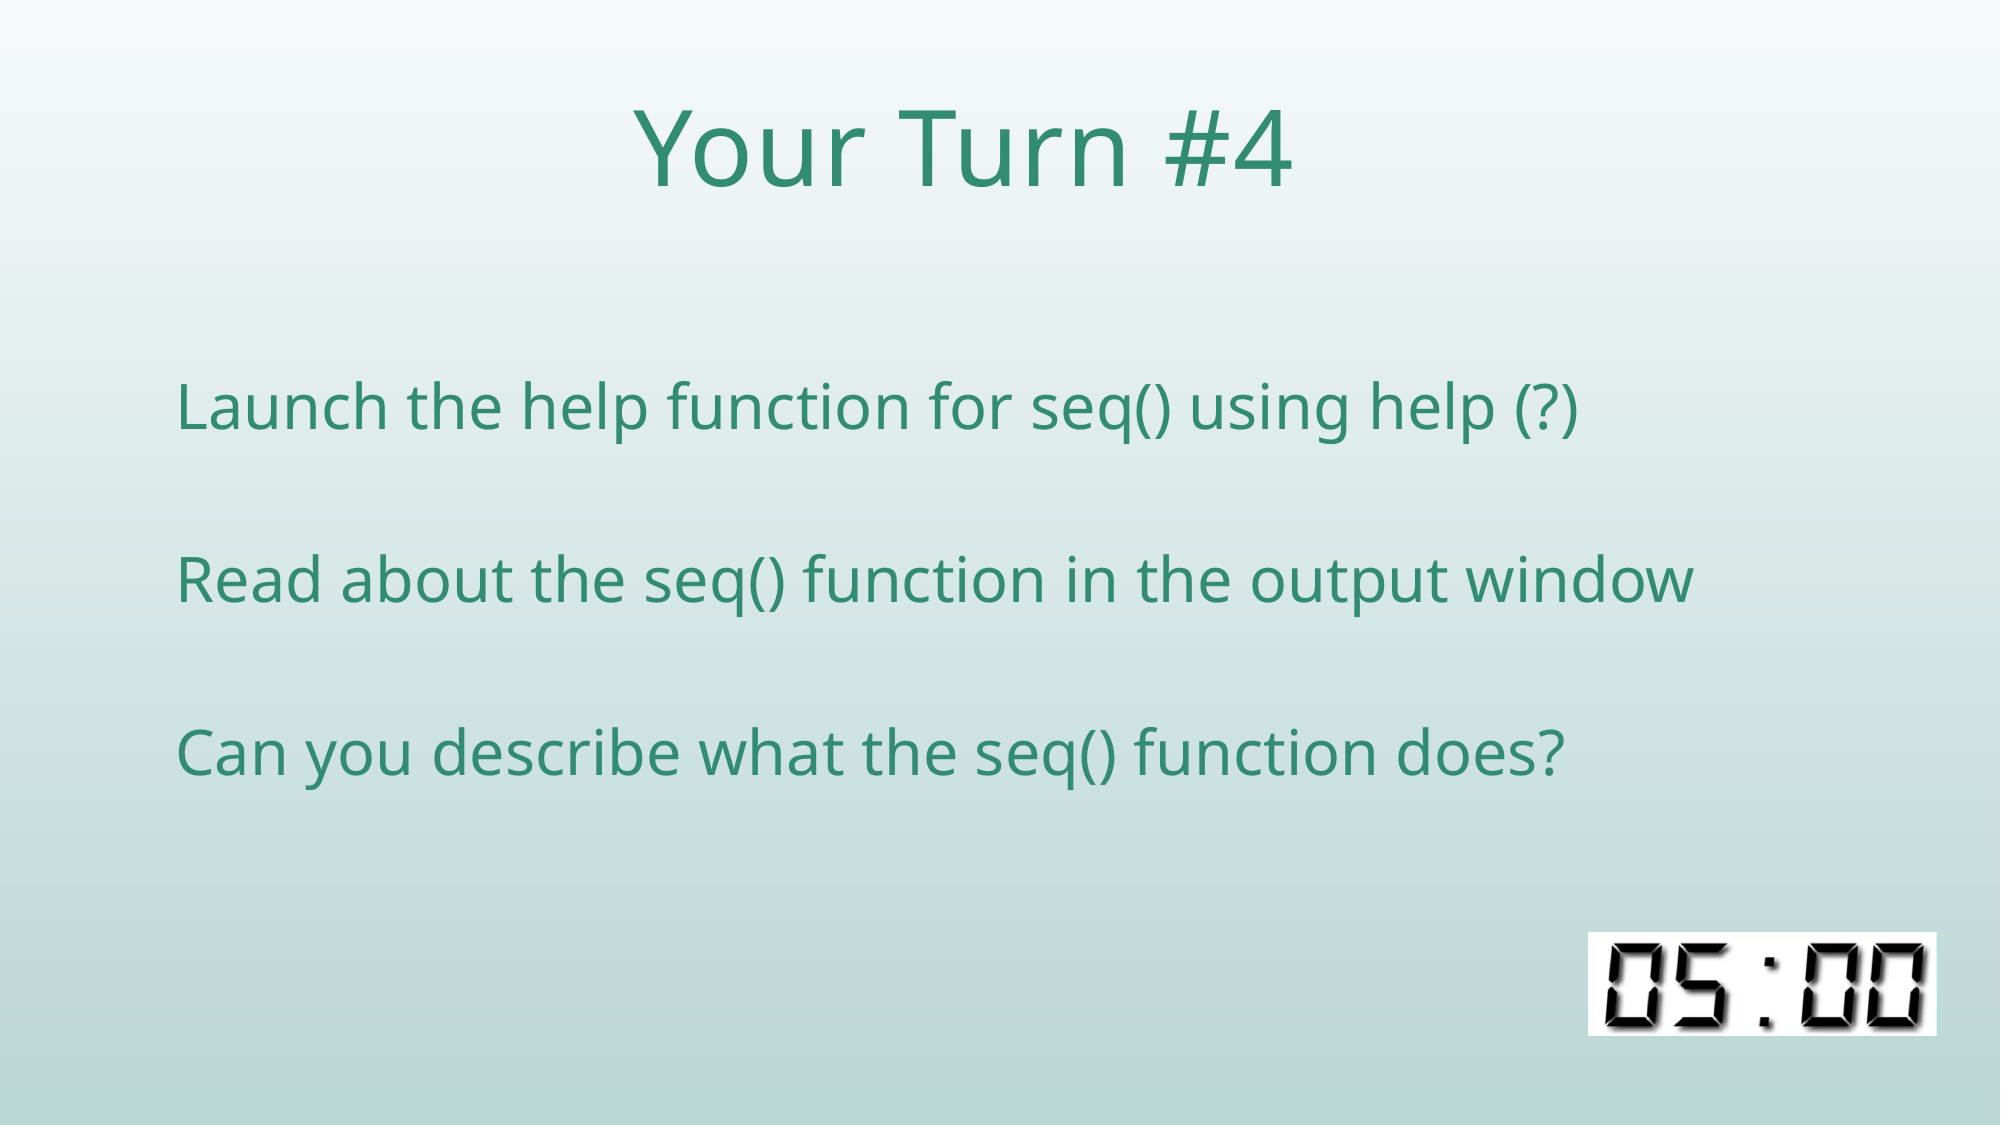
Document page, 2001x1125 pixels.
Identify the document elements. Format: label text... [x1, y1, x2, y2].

list Launch the help function for seq() using help (?) Read about the seq() function in the output window Can you describe what the seq() function does? [168, 368, 1763, 980]
title Your Turn #4 [168, 96, 1763, 342]
picture [1588, 932, 1937, 1036]
